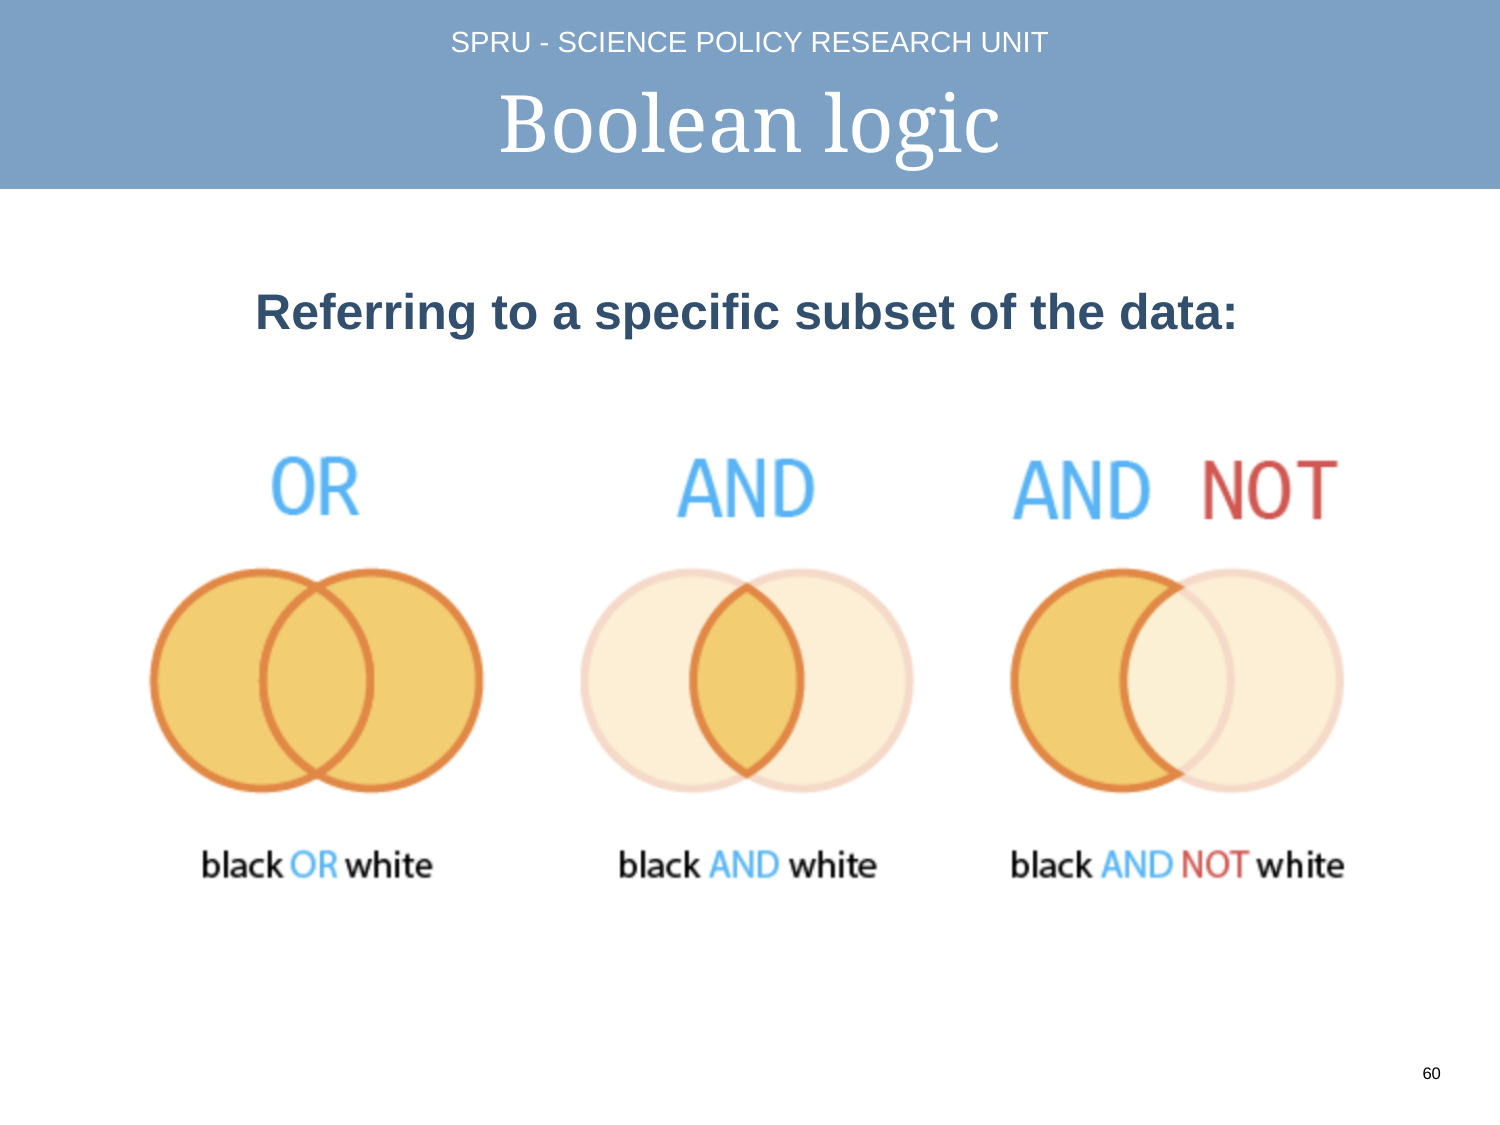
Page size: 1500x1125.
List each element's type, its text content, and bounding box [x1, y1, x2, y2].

title Boolean logic [59, 68, 1441, 185]
subtitle Referring to a specific subset of the data: [124, 297, 1371, 441]
picture [126, 440, 1371, 913]
